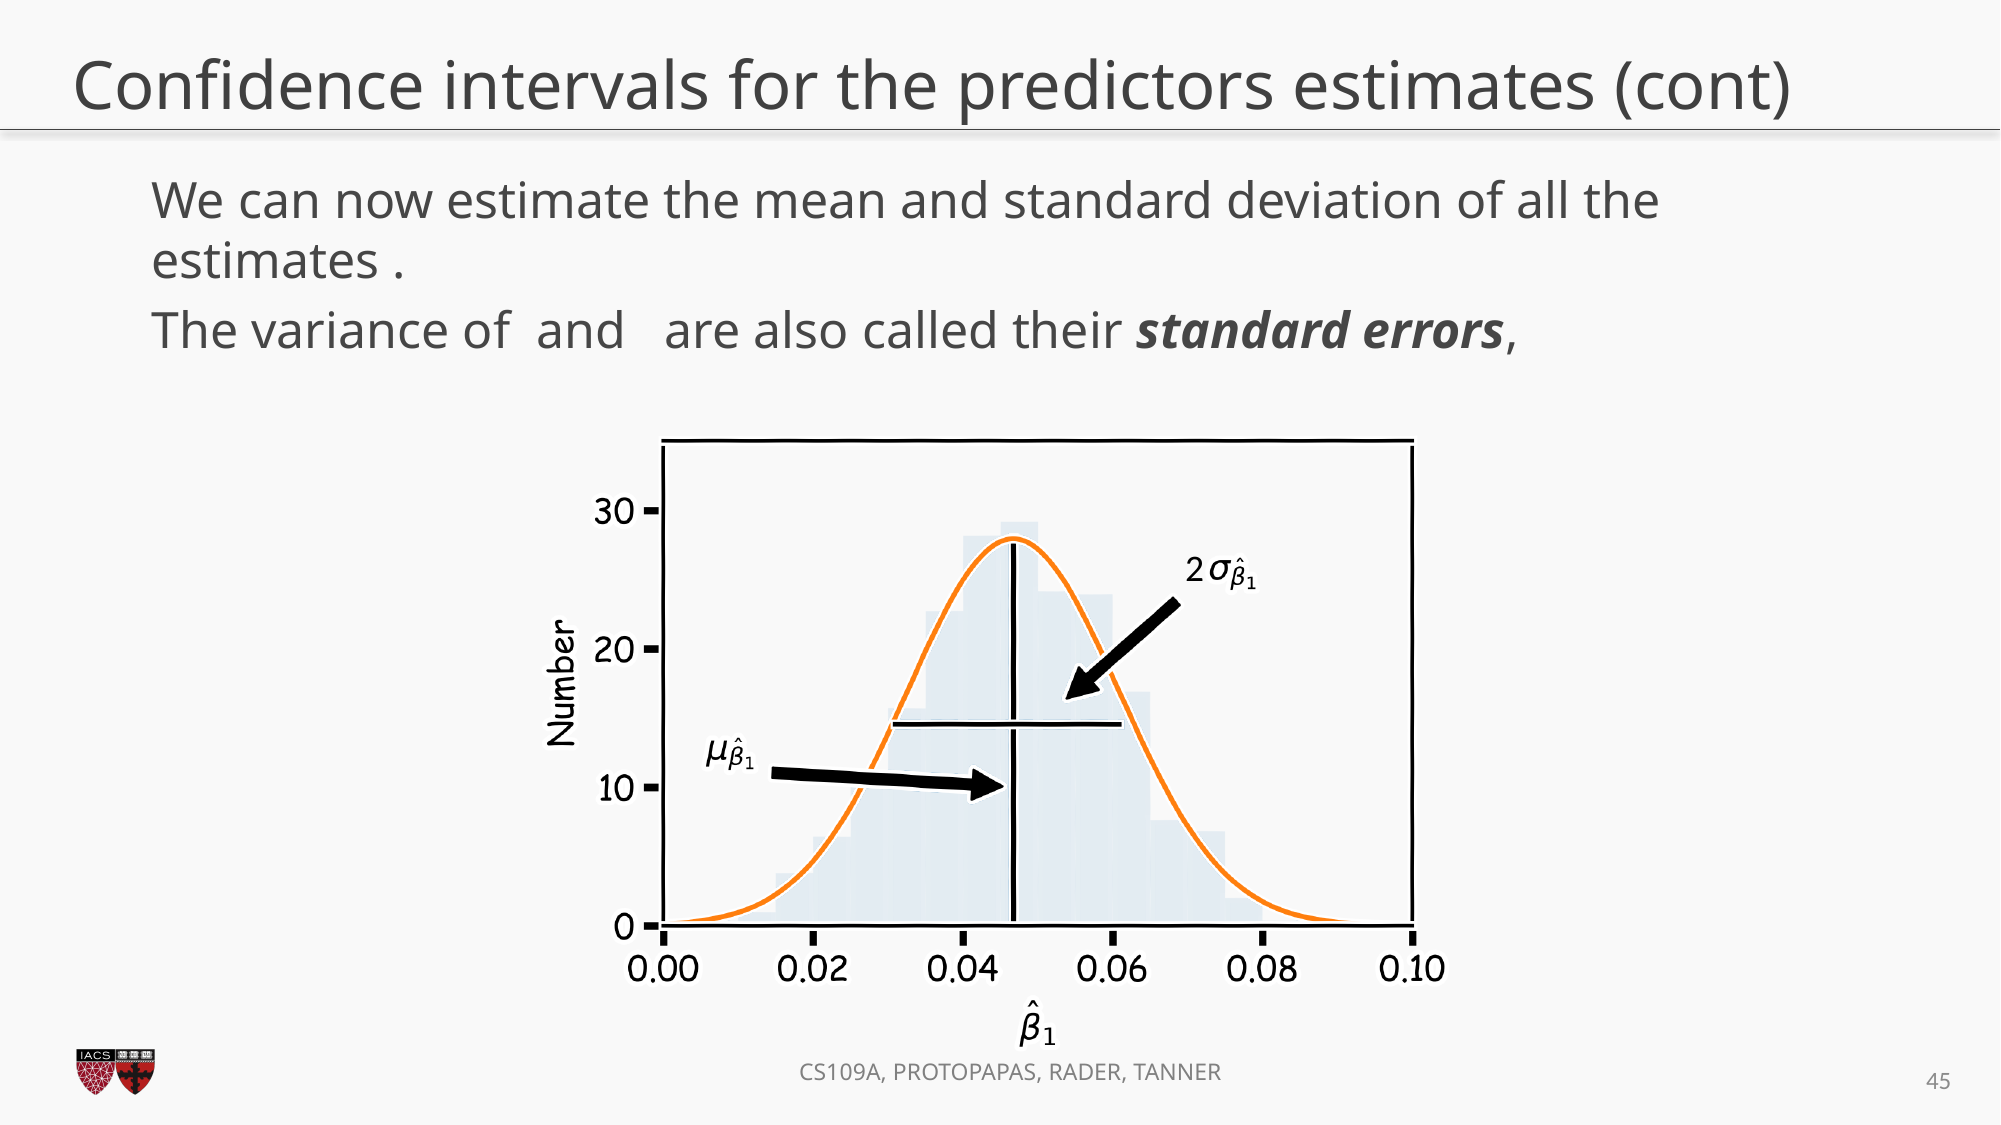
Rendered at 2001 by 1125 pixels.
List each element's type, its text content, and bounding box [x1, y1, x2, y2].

slide_number 44 [1500, 1050, 1967, 1110]
title Confidence intervals for the predictors estimates (cont) [57, 35, 1943, 162]
picture [75, 1049, 155, 1095]
list [136, 193, 1831, 540]
picture [449, 355, 1519, 1069]
